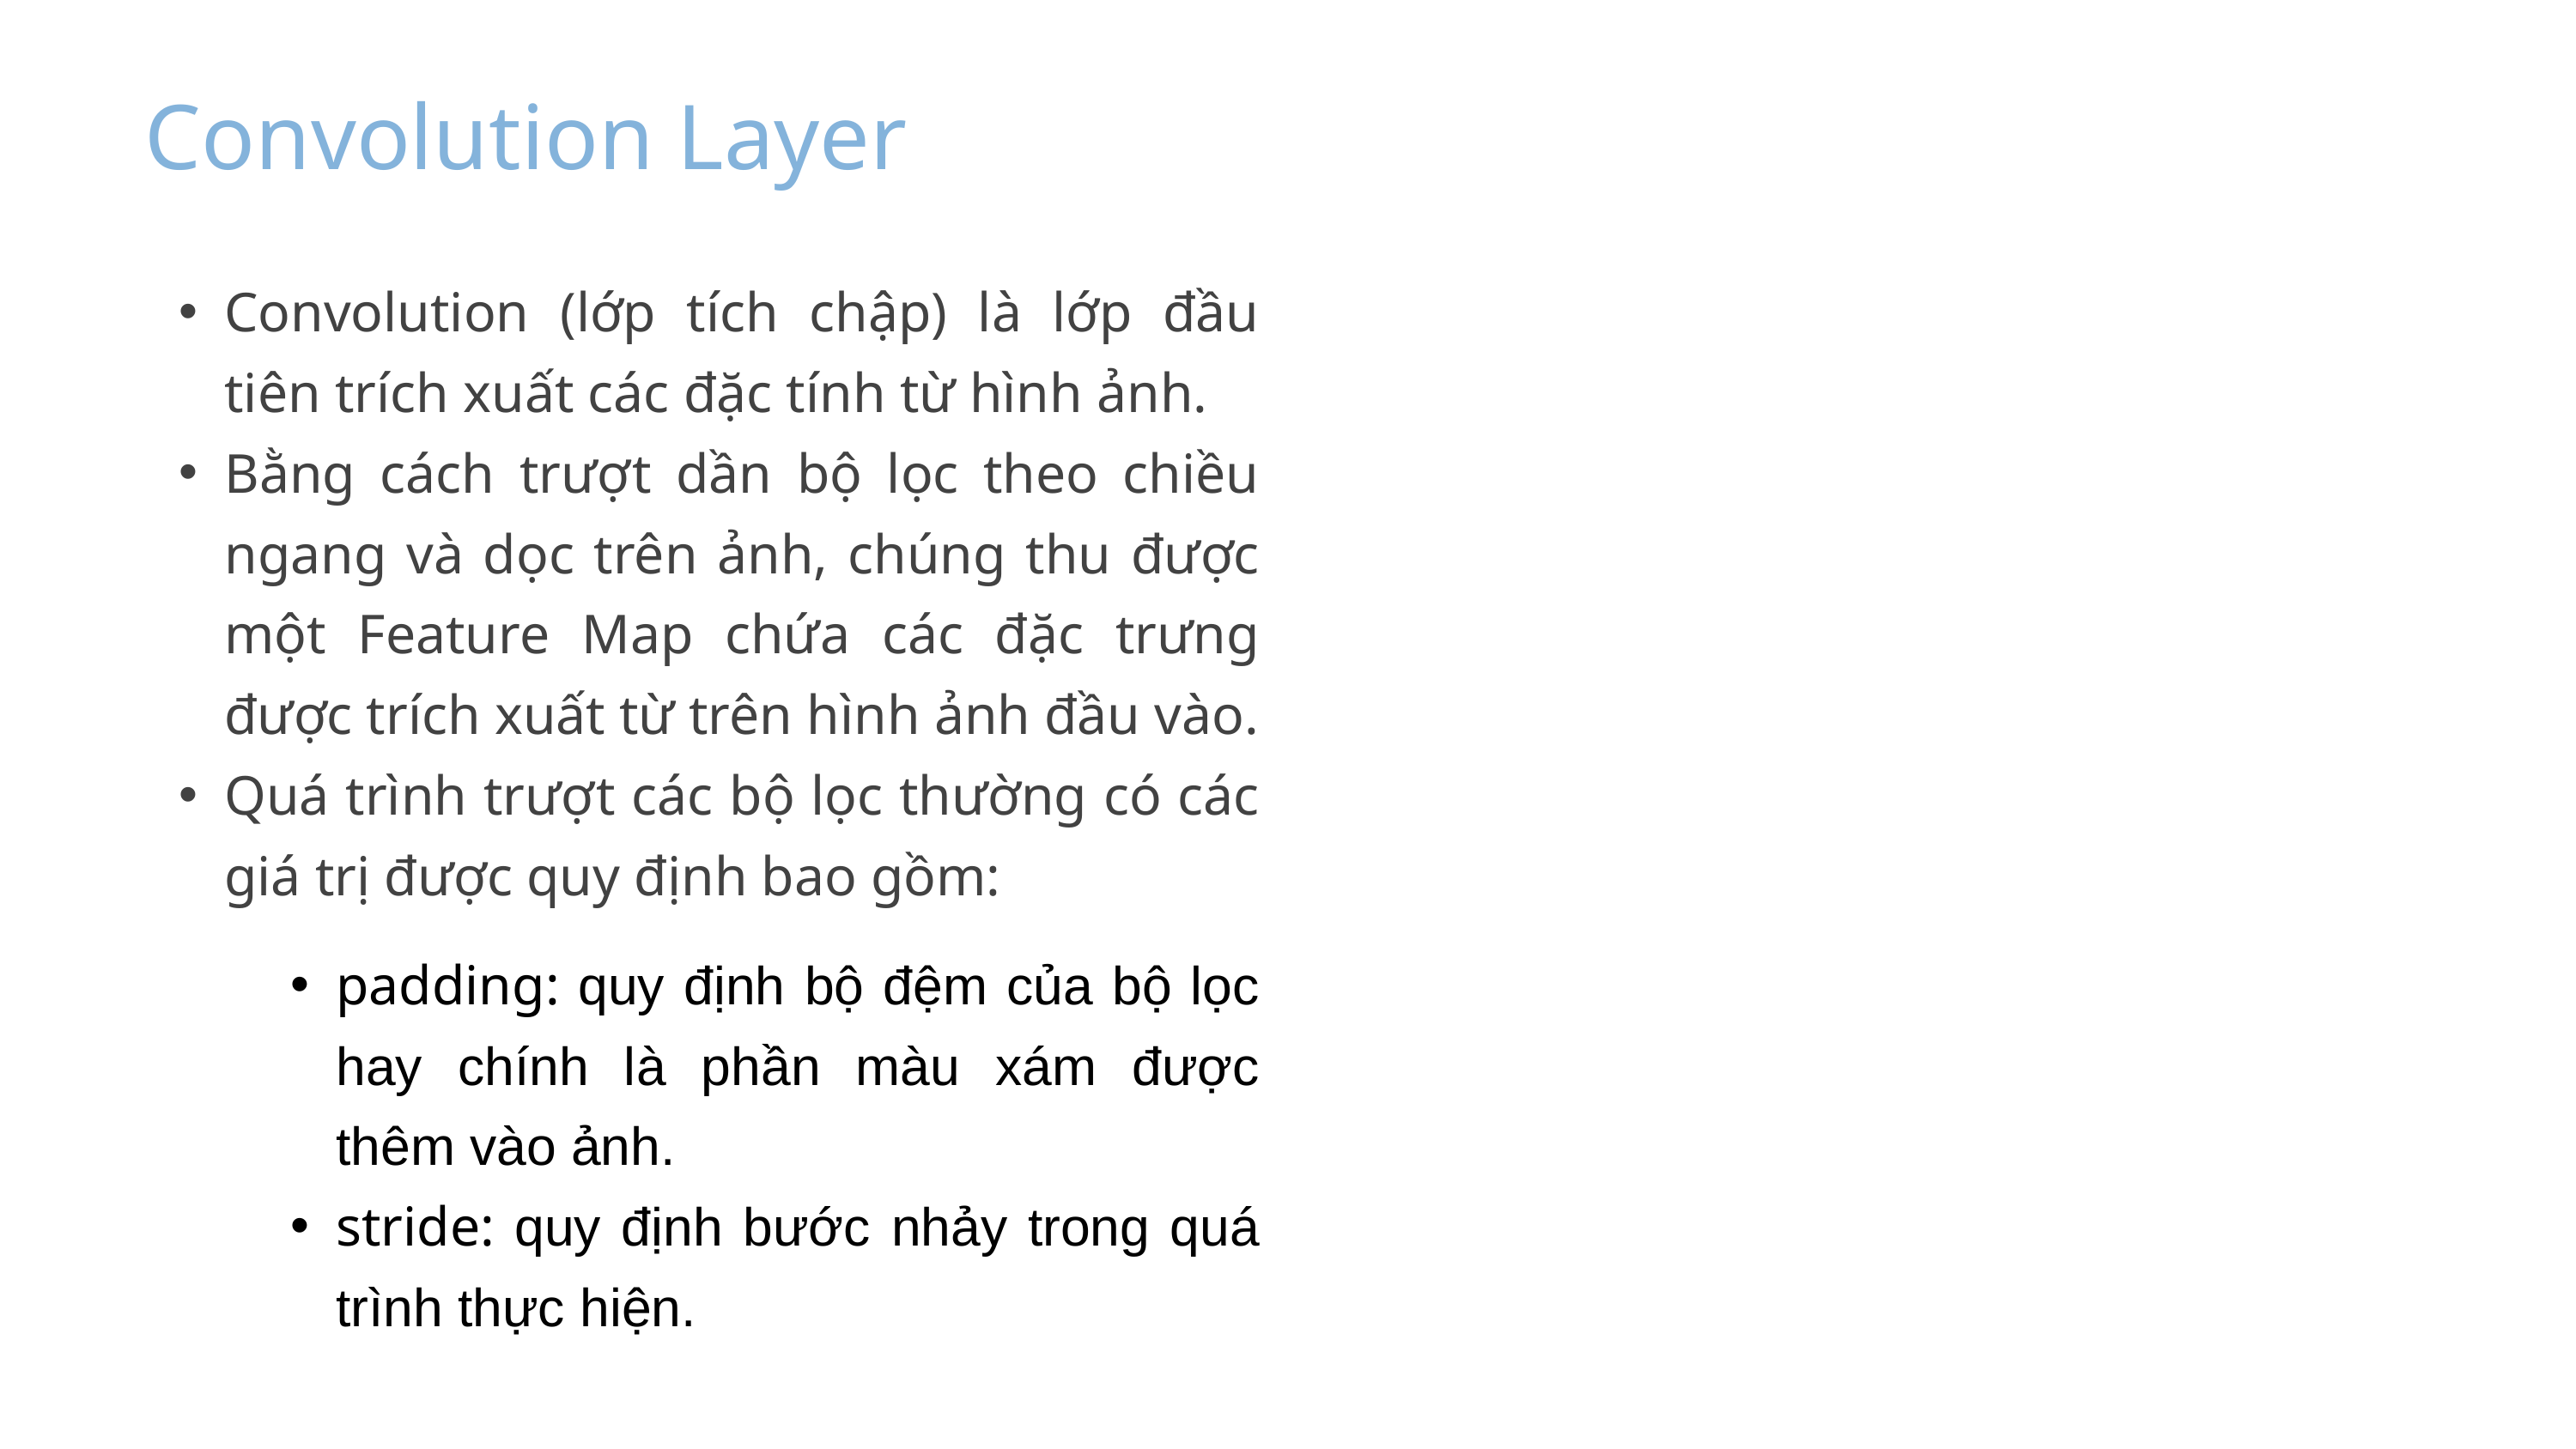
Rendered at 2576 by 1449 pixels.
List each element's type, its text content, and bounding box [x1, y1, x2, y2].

text_box padding: quy định bộ đệm của bộ lọc hay chính là phần màu xám được thêm vào ảnh. stride: quy định bước nhảy trong quá trình thực hiện. [245, 935, 1261, 1337]
text_box Convolution (lớp tích chập) là lớp đầu tiên trích xuất các đặc tính từ hình ảnh. Bằng cách trượt dần bộ lọc theo chiều ngang và dọc trên ảnh, chúng thu được một Feature Map chứa các đặc trưng được trích xuất từ trên hình ảnh đầu vào. Quá trình trượt các bộ lọc thường có các giá trị được quy định bao gồm: [133, 262, 1261, 987]
text_box Convolution Layer [144, 80, 989, 188]
